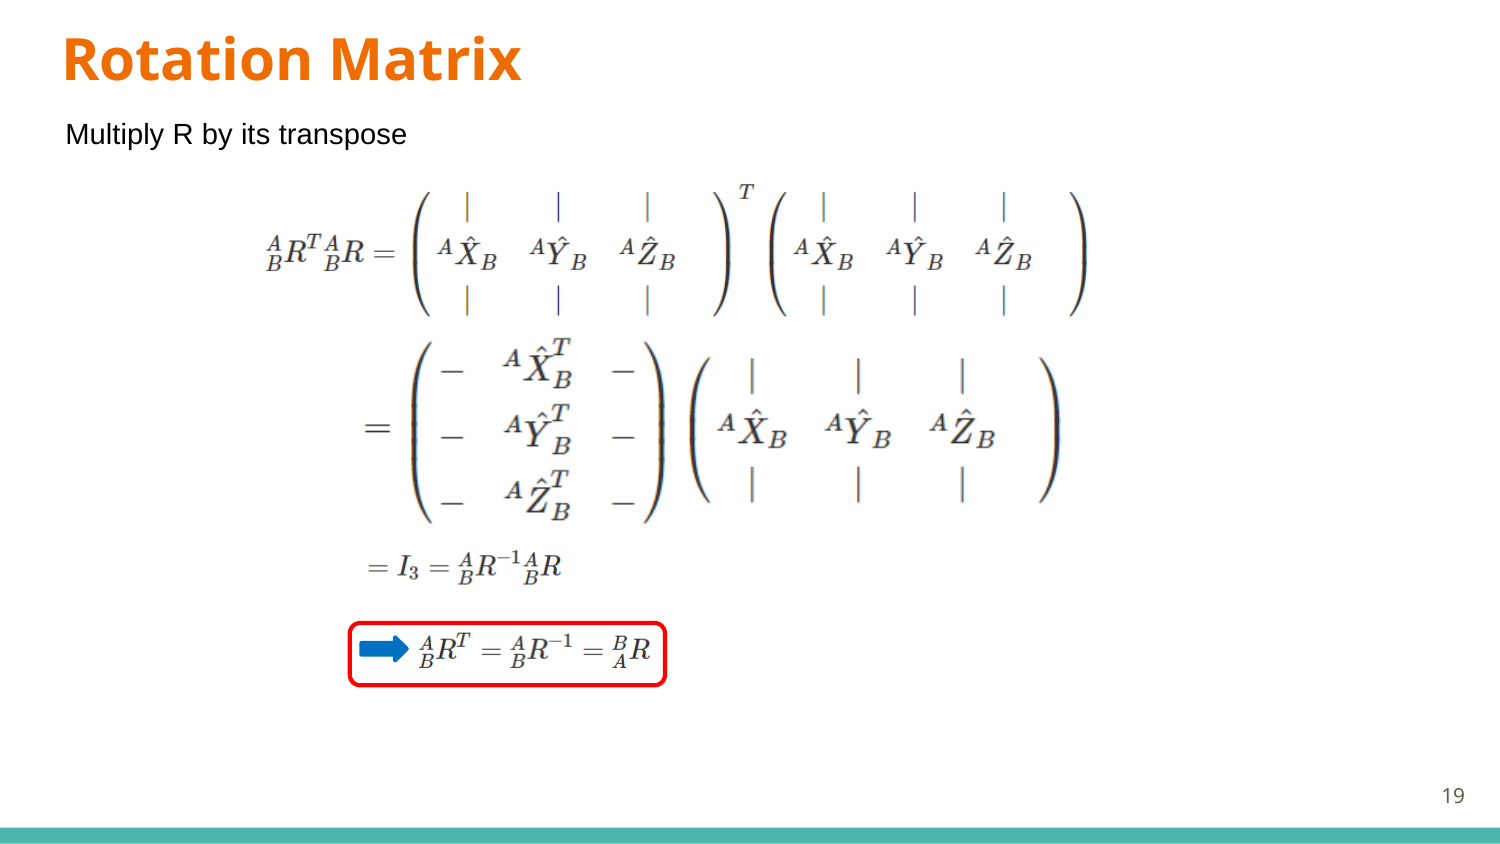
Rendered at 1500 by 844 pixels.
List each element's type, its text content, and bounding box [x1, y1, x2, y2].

picture [261, 182, 1096, 531]
text_box Multiply R by its transpose [50, 107, 1068, 158]
text_box [349, 622, 663, 686]
picture [410, 622, 666, 674]
picture [361, 536, 577, 588]
text_box Rotation Matrix [45, 6, 600, 91]
slide_number 19 [1389, 764, 1480, 830]
